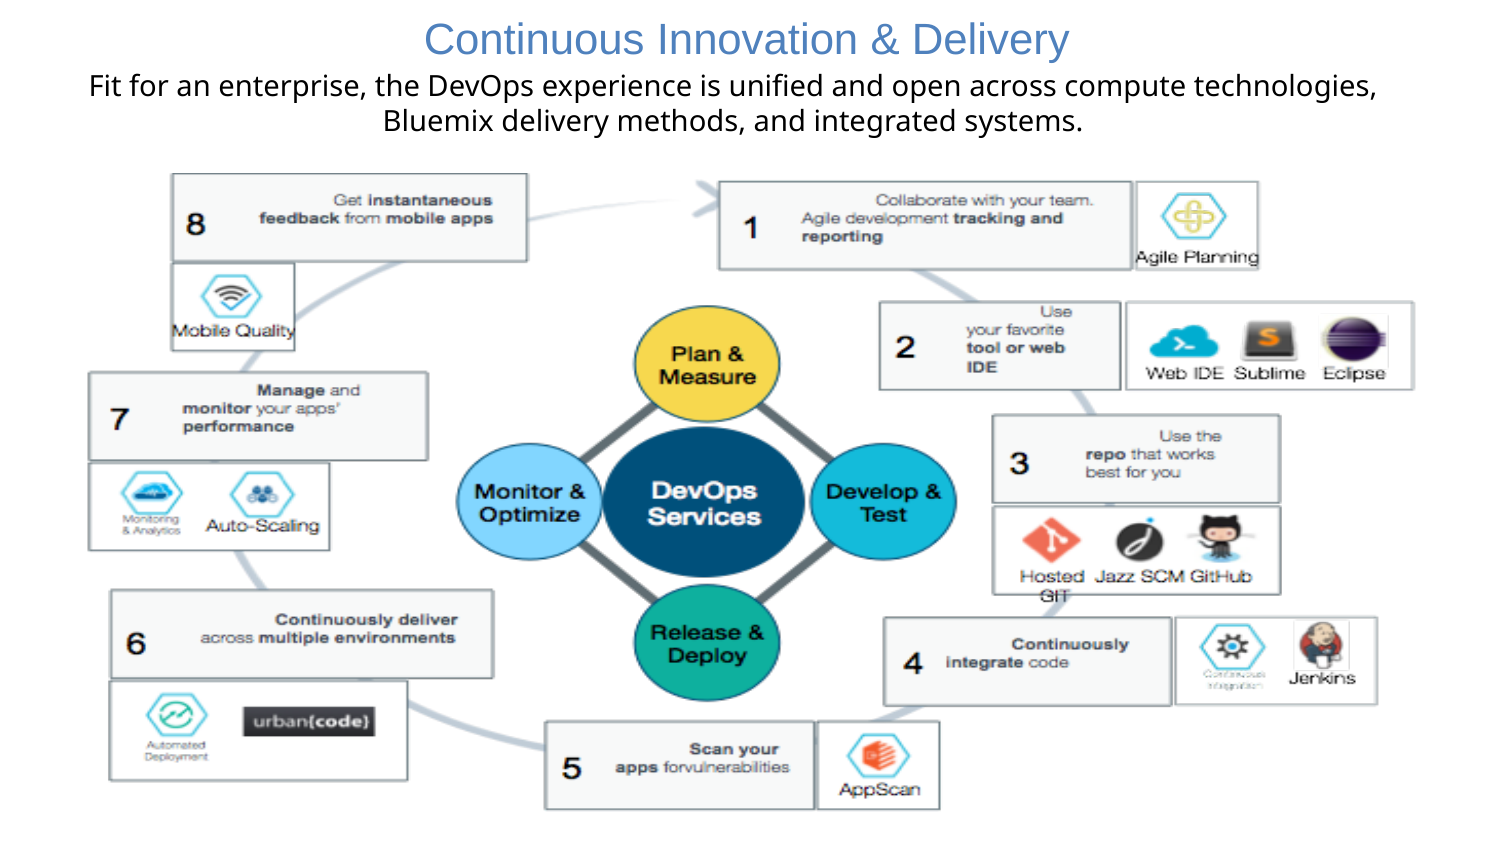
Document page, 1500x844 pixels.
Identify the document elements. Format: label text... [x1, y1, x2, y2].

text_box Fit for an enterprise, the DevOps experience is unified and open across compute technologies, Bluemix delivery methods, and integrated systems. [32, 118, 1434, 142]
picture [70, 172, 1435, 813]
text_box Continuous Innovation & Delivery [31, 6, 1463, 118]
